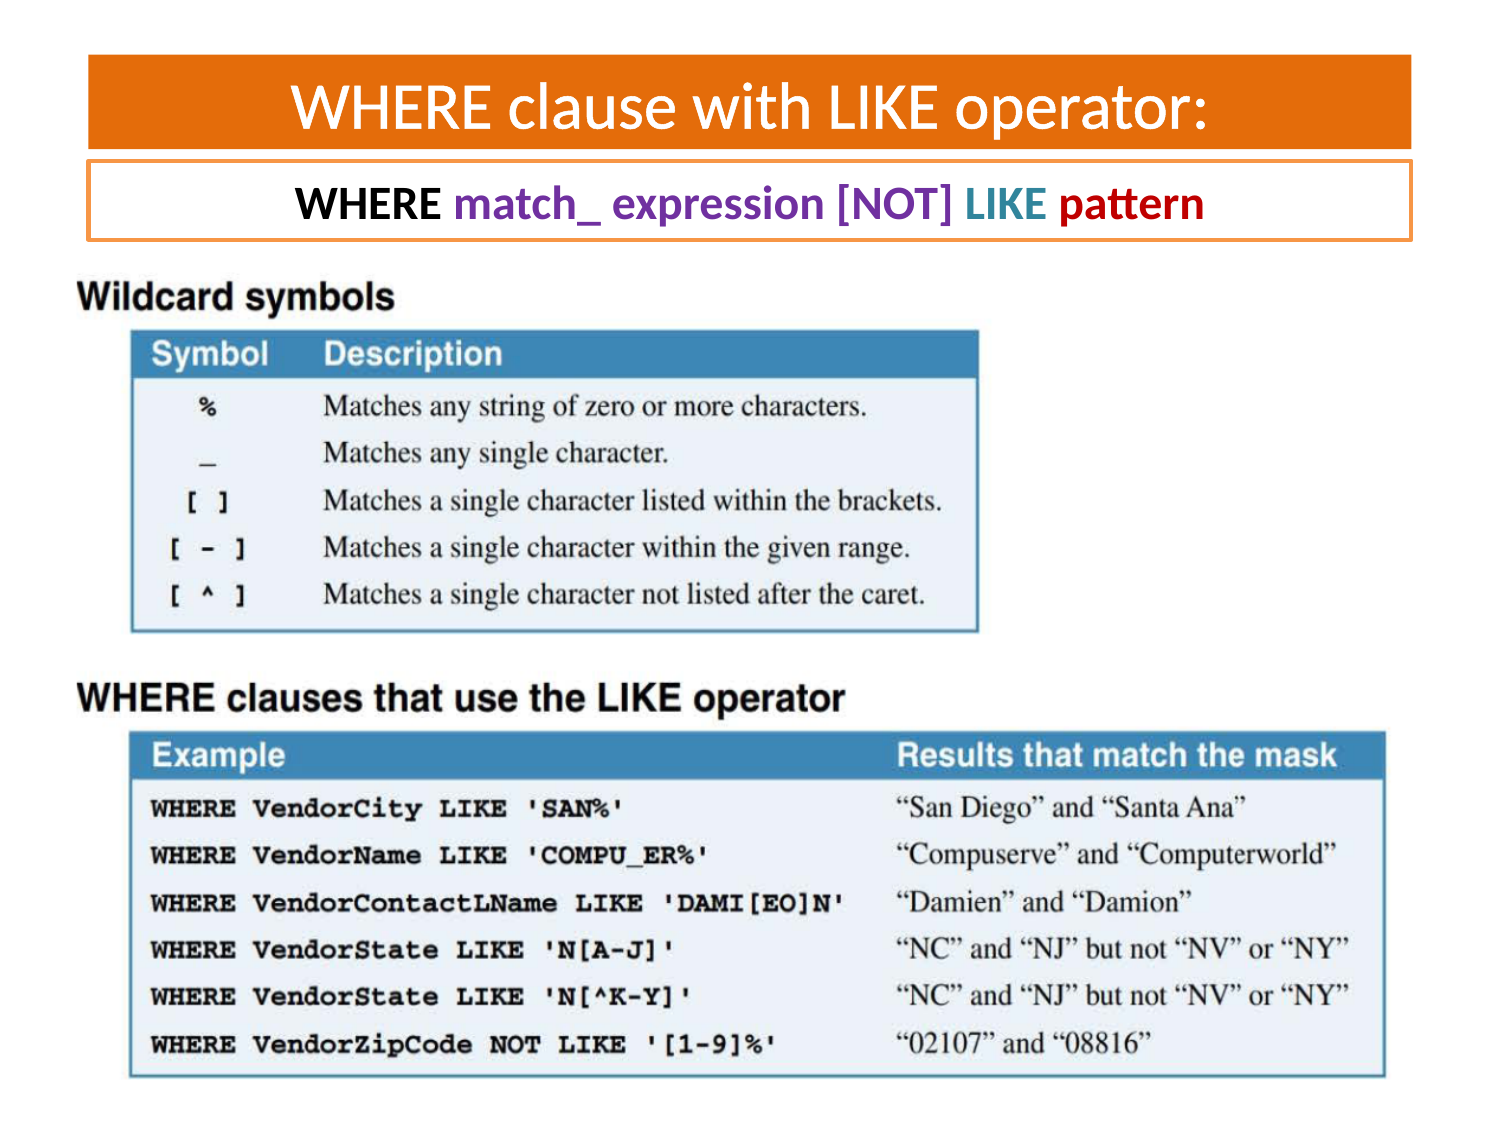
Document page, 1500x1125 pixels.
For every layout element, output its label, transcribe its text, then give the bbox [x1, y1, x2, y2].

text_box WHERE match_ expression [NOT] LIKE pattern [86, 159, 1413, 242]
text_box WHERE clause with LIKE operator: [88, 54, 1412, 150]
picture [76, 266, 1400, 1085]
